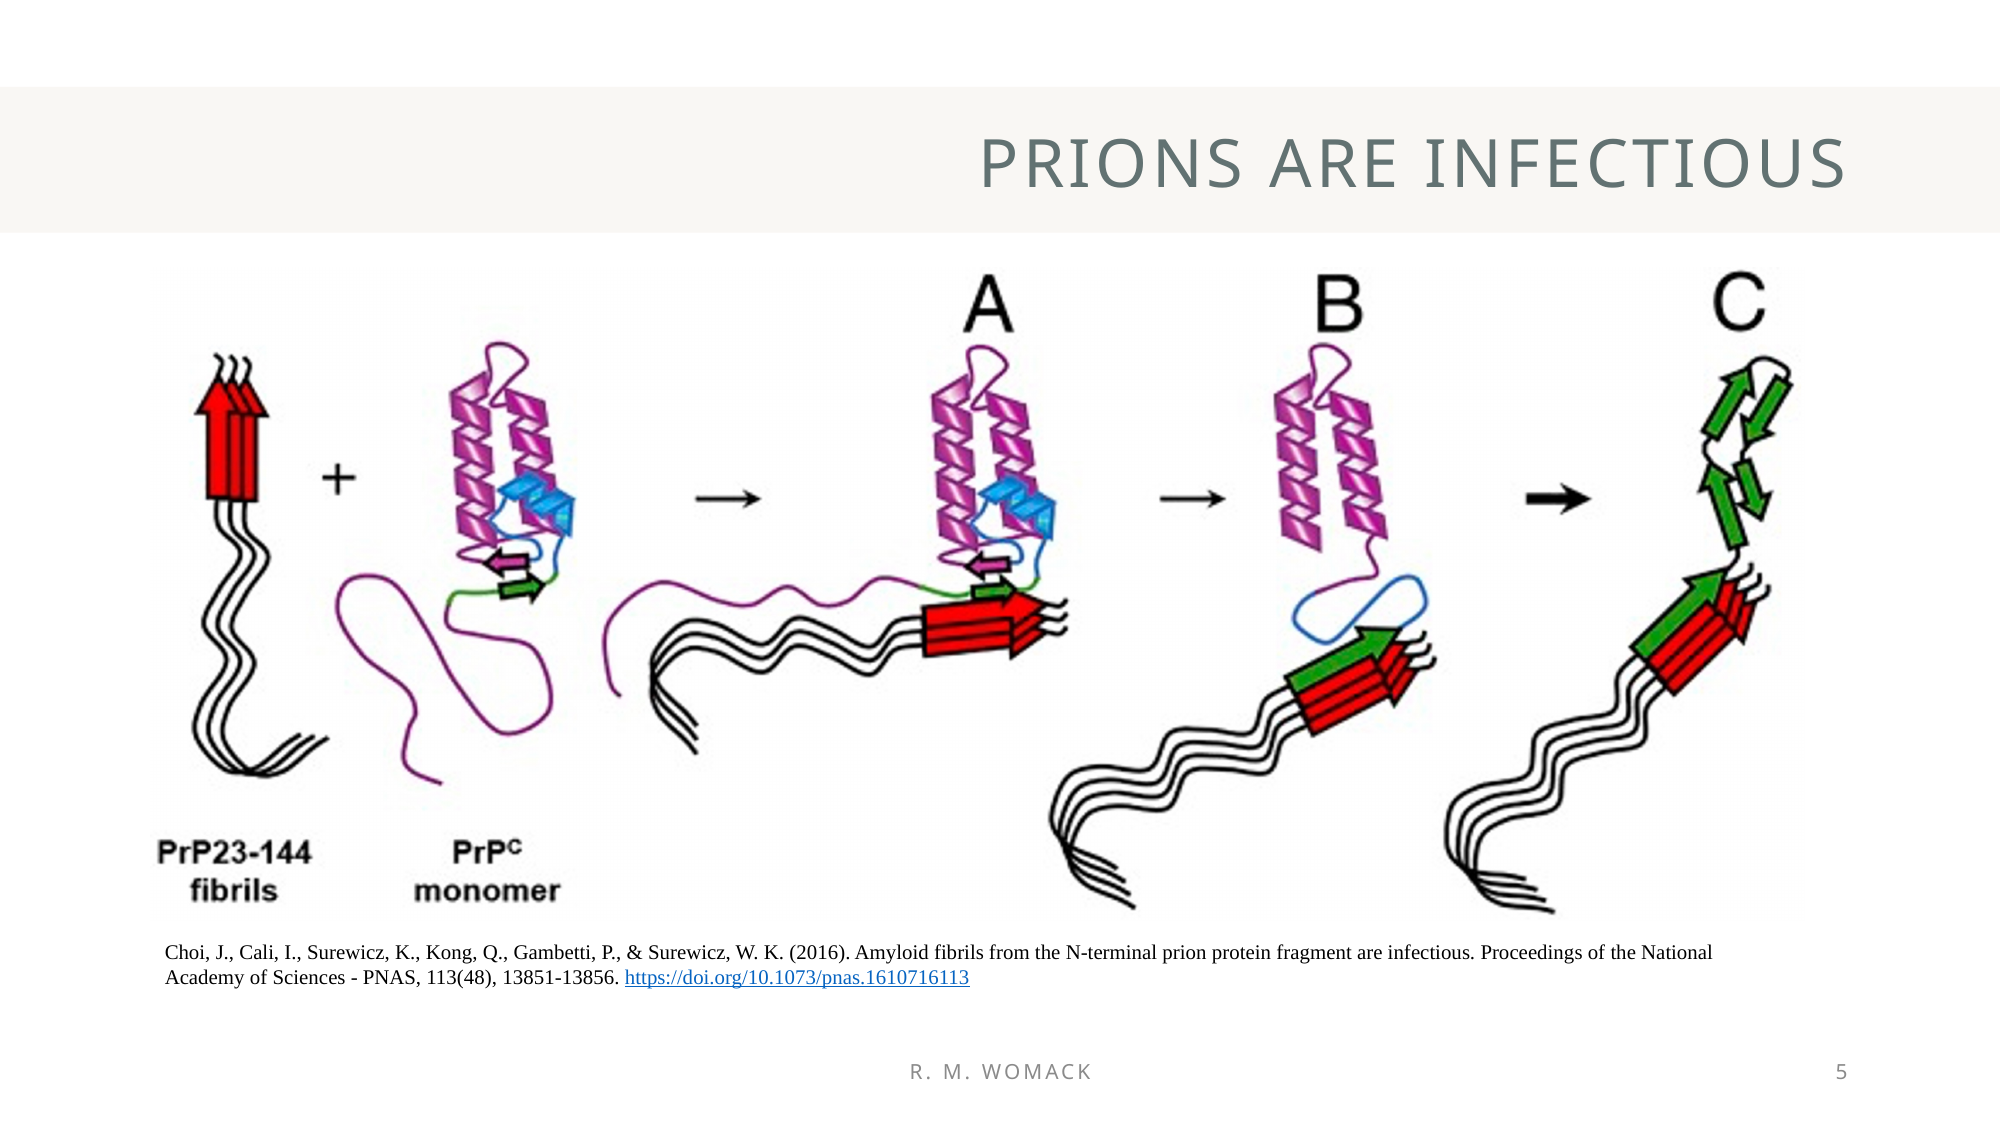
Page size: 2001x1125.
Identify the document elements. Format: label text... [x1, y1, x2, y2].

title Prions are Infectious [137, 106, 1863, 226]
picture [149, 267, 1805, 921]
footer R. M. Womack [662, 1042, 1338, 1103]
slide_number 5 [1412, 1042, 1863, 1103]
text_box Choi, J., Cali, I., Surewicz, K., Kong, Q., Gambetti, P., & Surewicz, W. K. (2016). Amyloid fibrils from the N-terminal prion protein fragment are infectious. Proceedings of the National Academy of Sciences - PNAS, 113(48), 13851-13856. https://doi.org/10.1073/pnas.1610716113 [150, 931, 1805, 1042]
